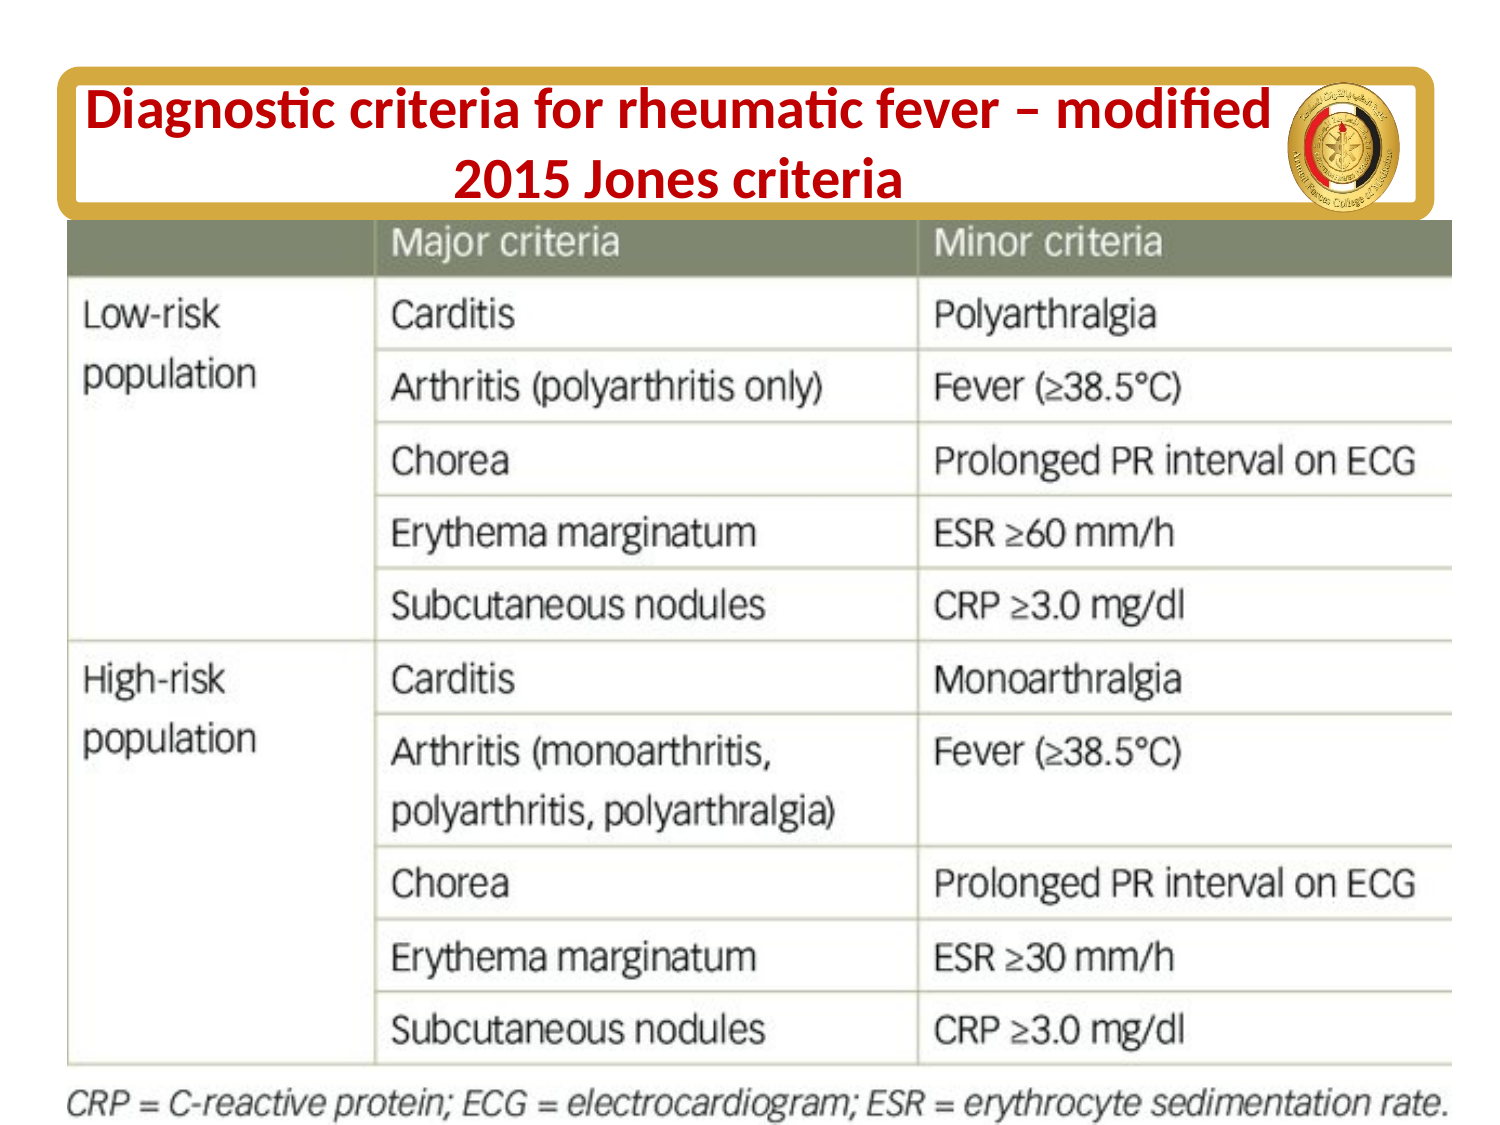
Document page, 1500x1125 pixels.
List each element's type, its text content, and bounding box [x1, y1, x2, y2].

title Diagnostic criteria for rheumatic fever – modified 2015 Jones criteria [66, 0, 1292, 220]
picture [1292, 82, 1400, 213]
picture [66, 220, 1452, 1125]
